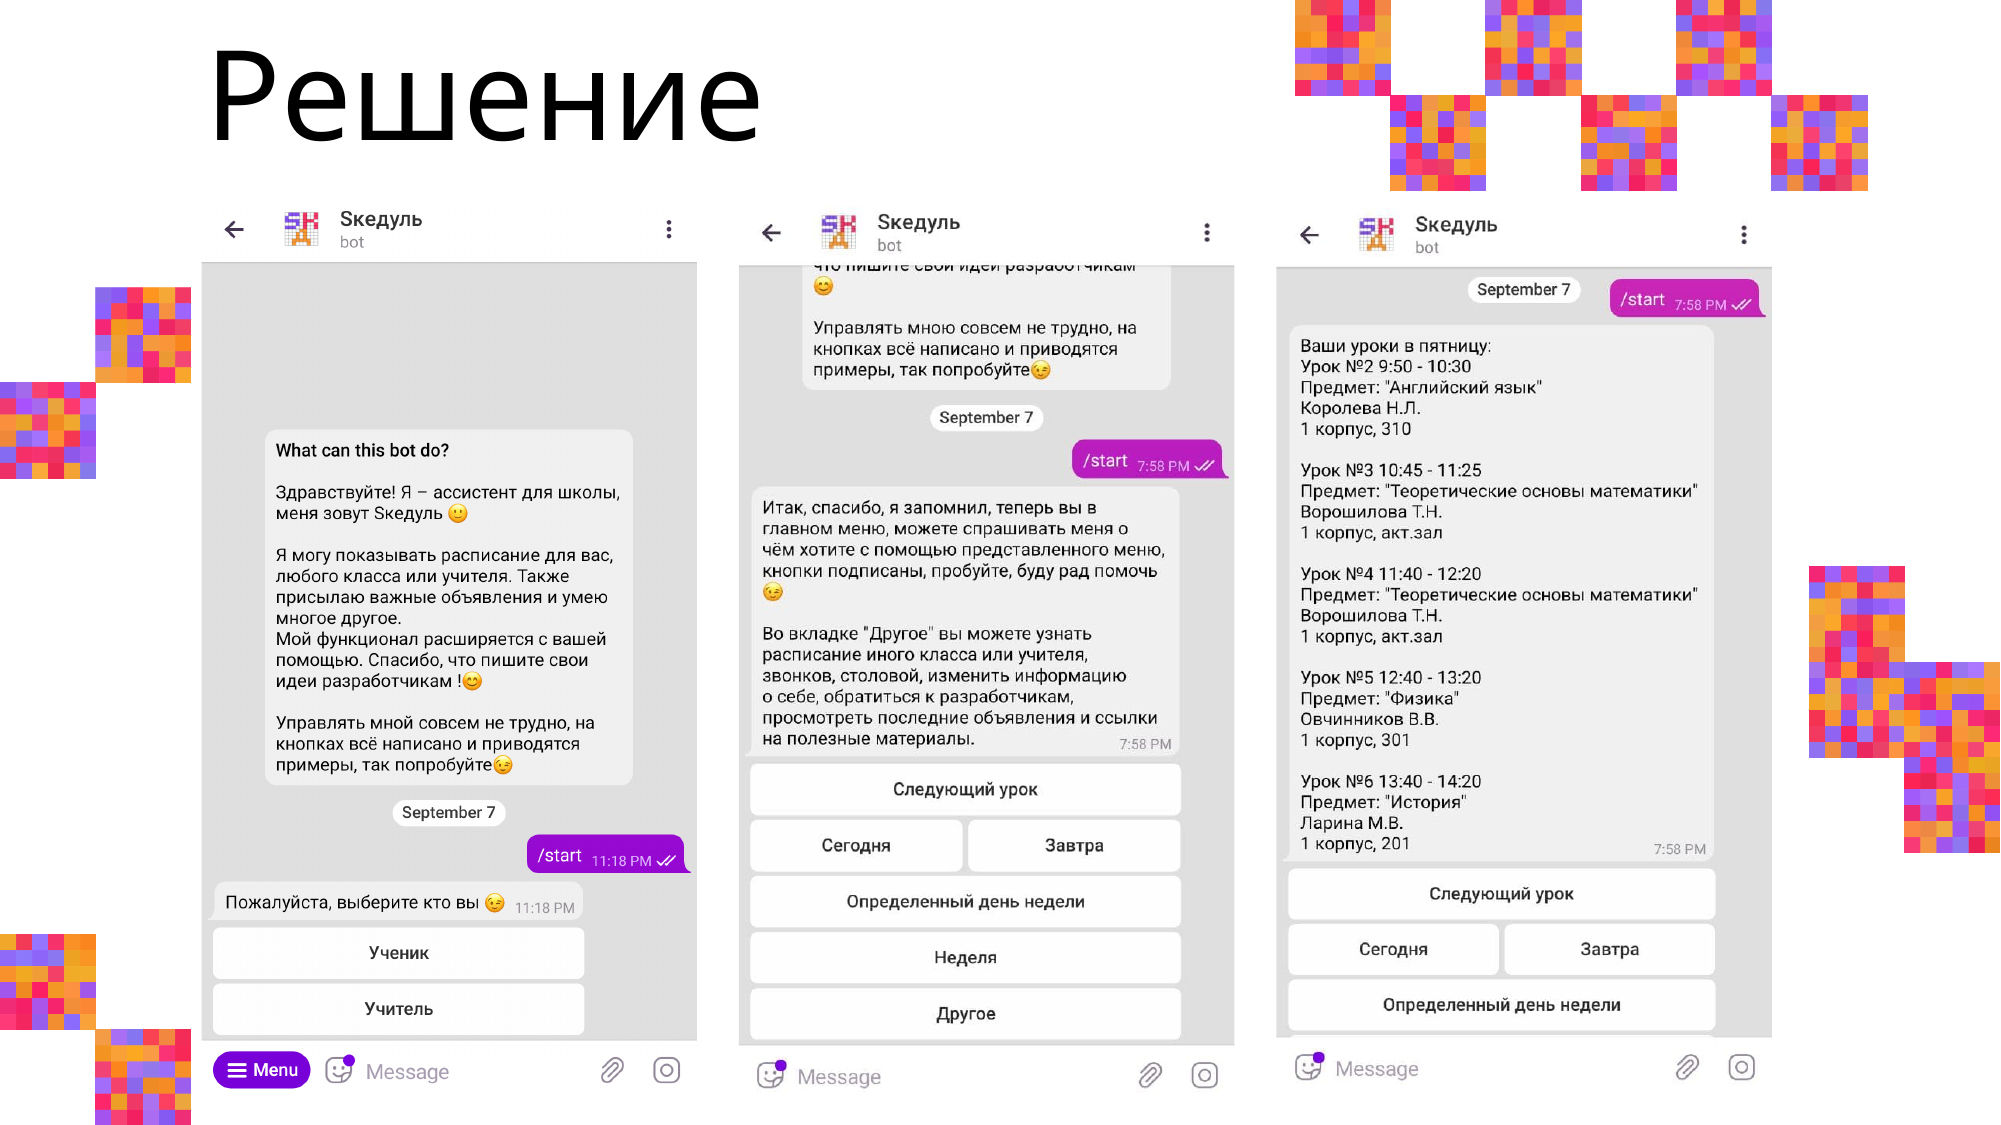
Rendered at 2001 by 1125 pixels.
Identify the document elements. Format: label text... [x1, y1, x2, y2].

picture [0, 934, 191, 1125]
picture [201, 206, 697, 1093]
picture [1294, 0, 1868, 191]
title Решение [190, 0, 1916, 209]
picture [1276, 206, 1772, 1093]
picture [738, 206, 1235, 1093]
picture [1809, 566, 2000, 853]
picture [0, 287, 191, 479]
